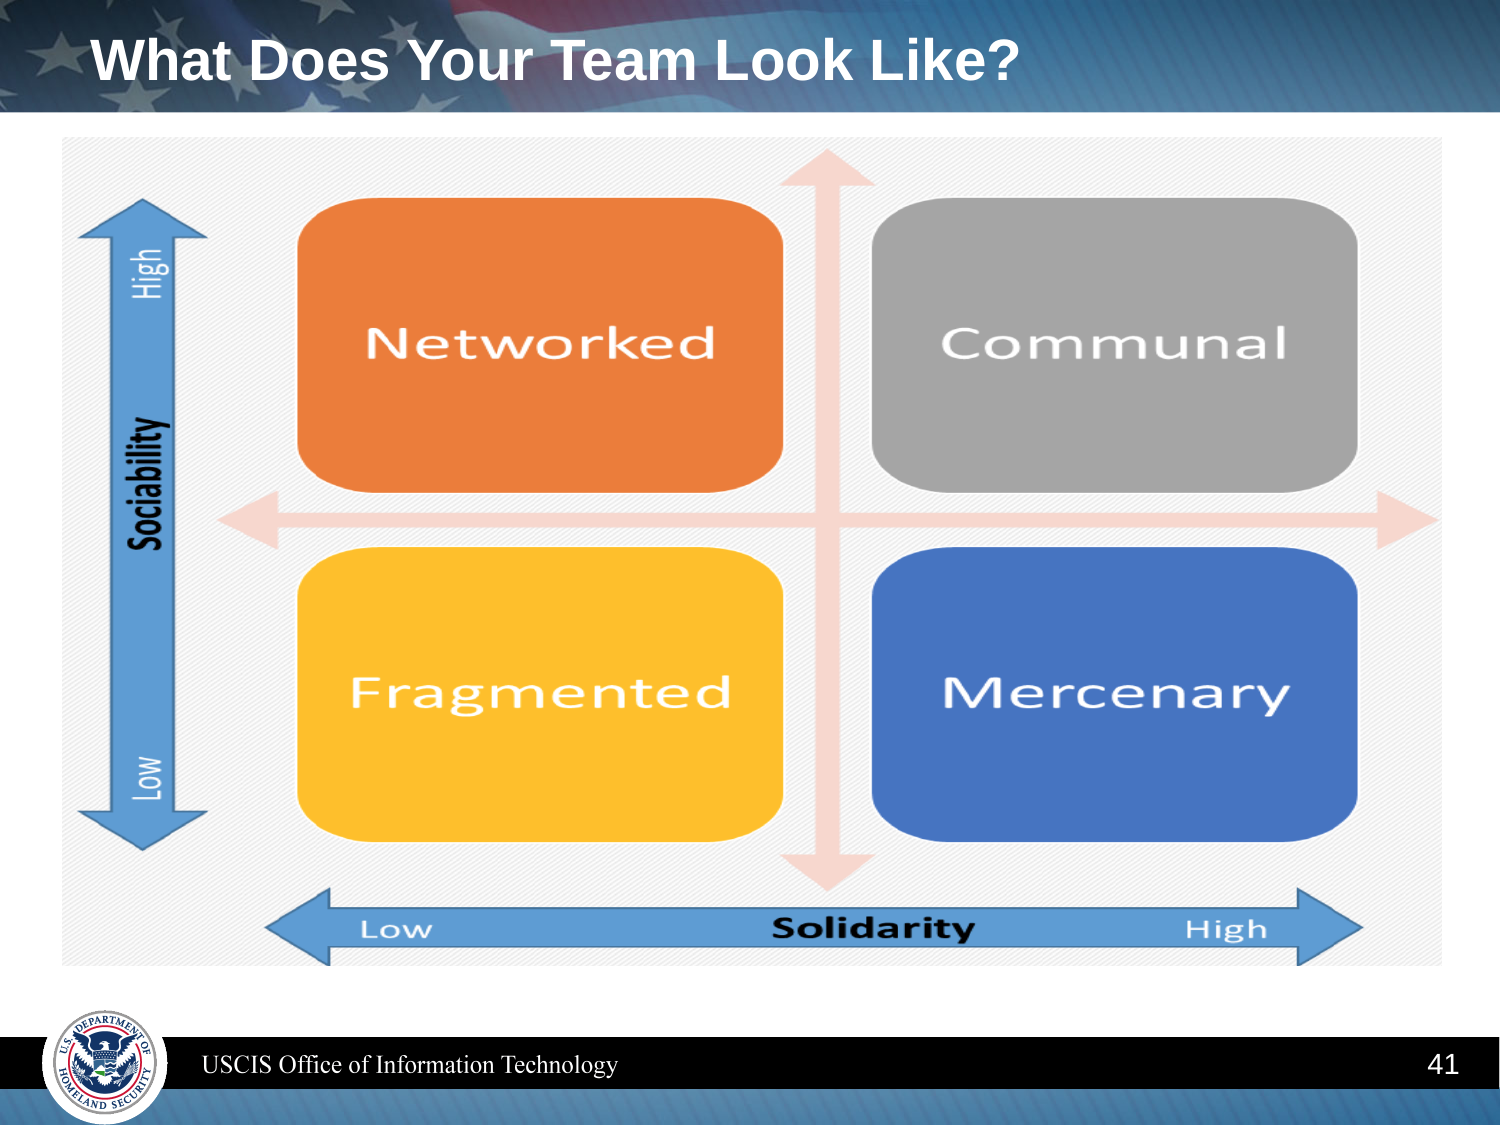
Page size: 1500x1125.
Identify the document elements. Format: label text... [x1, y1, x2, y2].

picture [62, 137, 1443, 966]
title What Does Your Team Look Like? [75, 0, 1425, 101]
picture [0, 0, 1500, 112]
slide_number 41 [1227, 1037, 1475, 1090]
picture [0, 1000, 1500, 1125]
